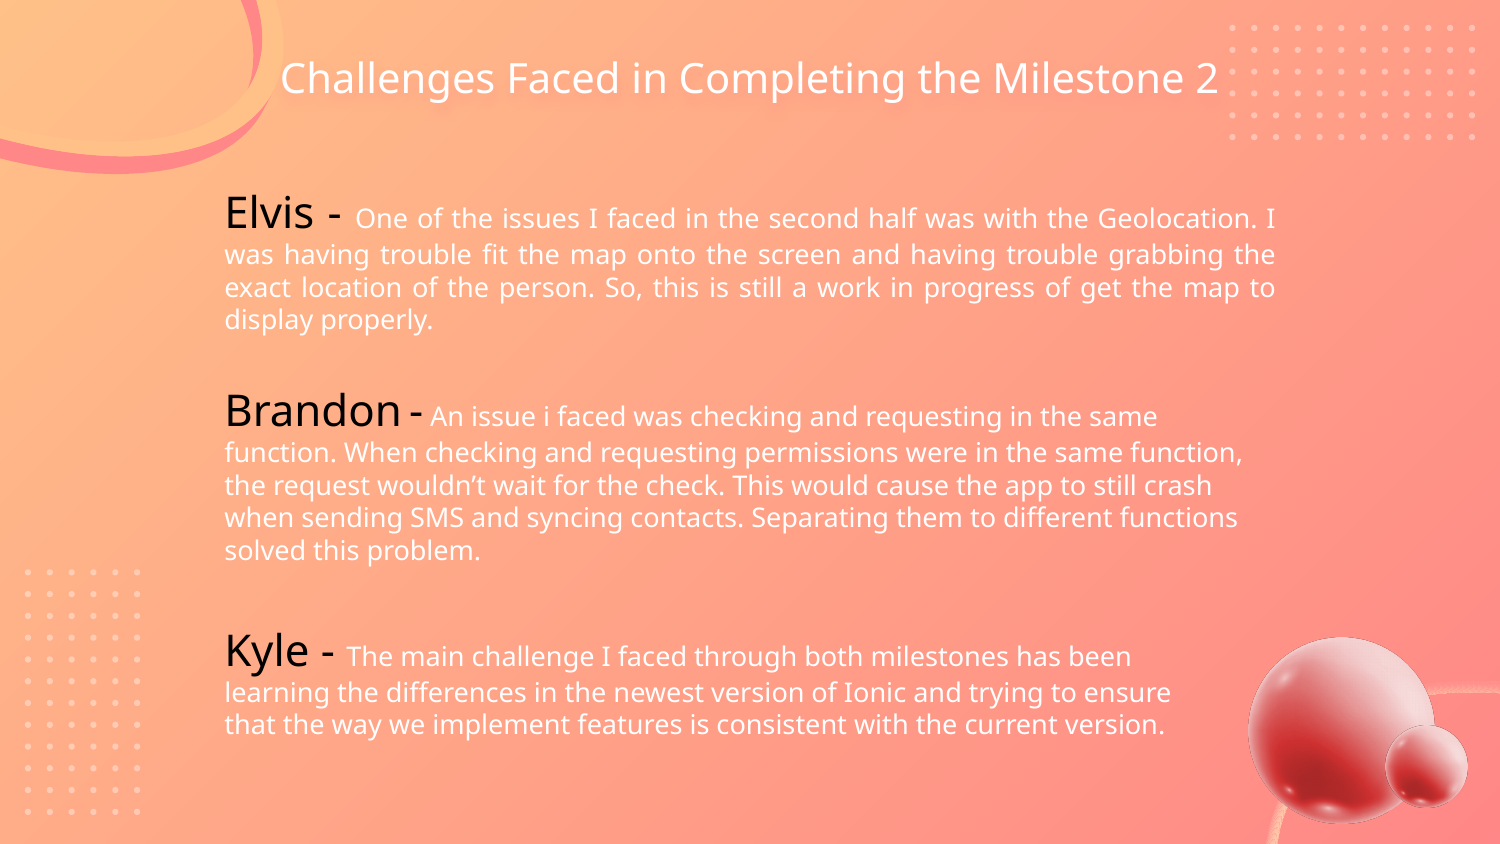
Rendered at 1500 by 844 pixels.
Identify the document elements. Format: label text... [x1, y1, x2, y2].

title Elvis - One of the issues I faced in the second half was with the Geolocation. I was having trouble fit the map onto the screen and having trouble grabbing the exact location of the person. So, this is still a work in progress of get the map to display properly. [209, 169, 1291, 350]
title Challenges Faced in Completing the Milestone 2 [118, 36, 1382, 151]
picture [1248, 637, 1468, 824]
text_box Brandon - An issue i faced was checking and requesting in the same function. When checking and requesting permissions were in the same function, the request wouldn’t wait for the check. This would cause the app to still crash when sending SMS and syncing contacts. Separating them to different functions solved this problem. [209, 368, 1264, 581]
text_box Kyle - The main challenge I faced through both milestones has been learning the differences in the newest version of Ionic and trying to ensure that the way we implement features is consistent with the current version. [209, 607, 1205, 756]
